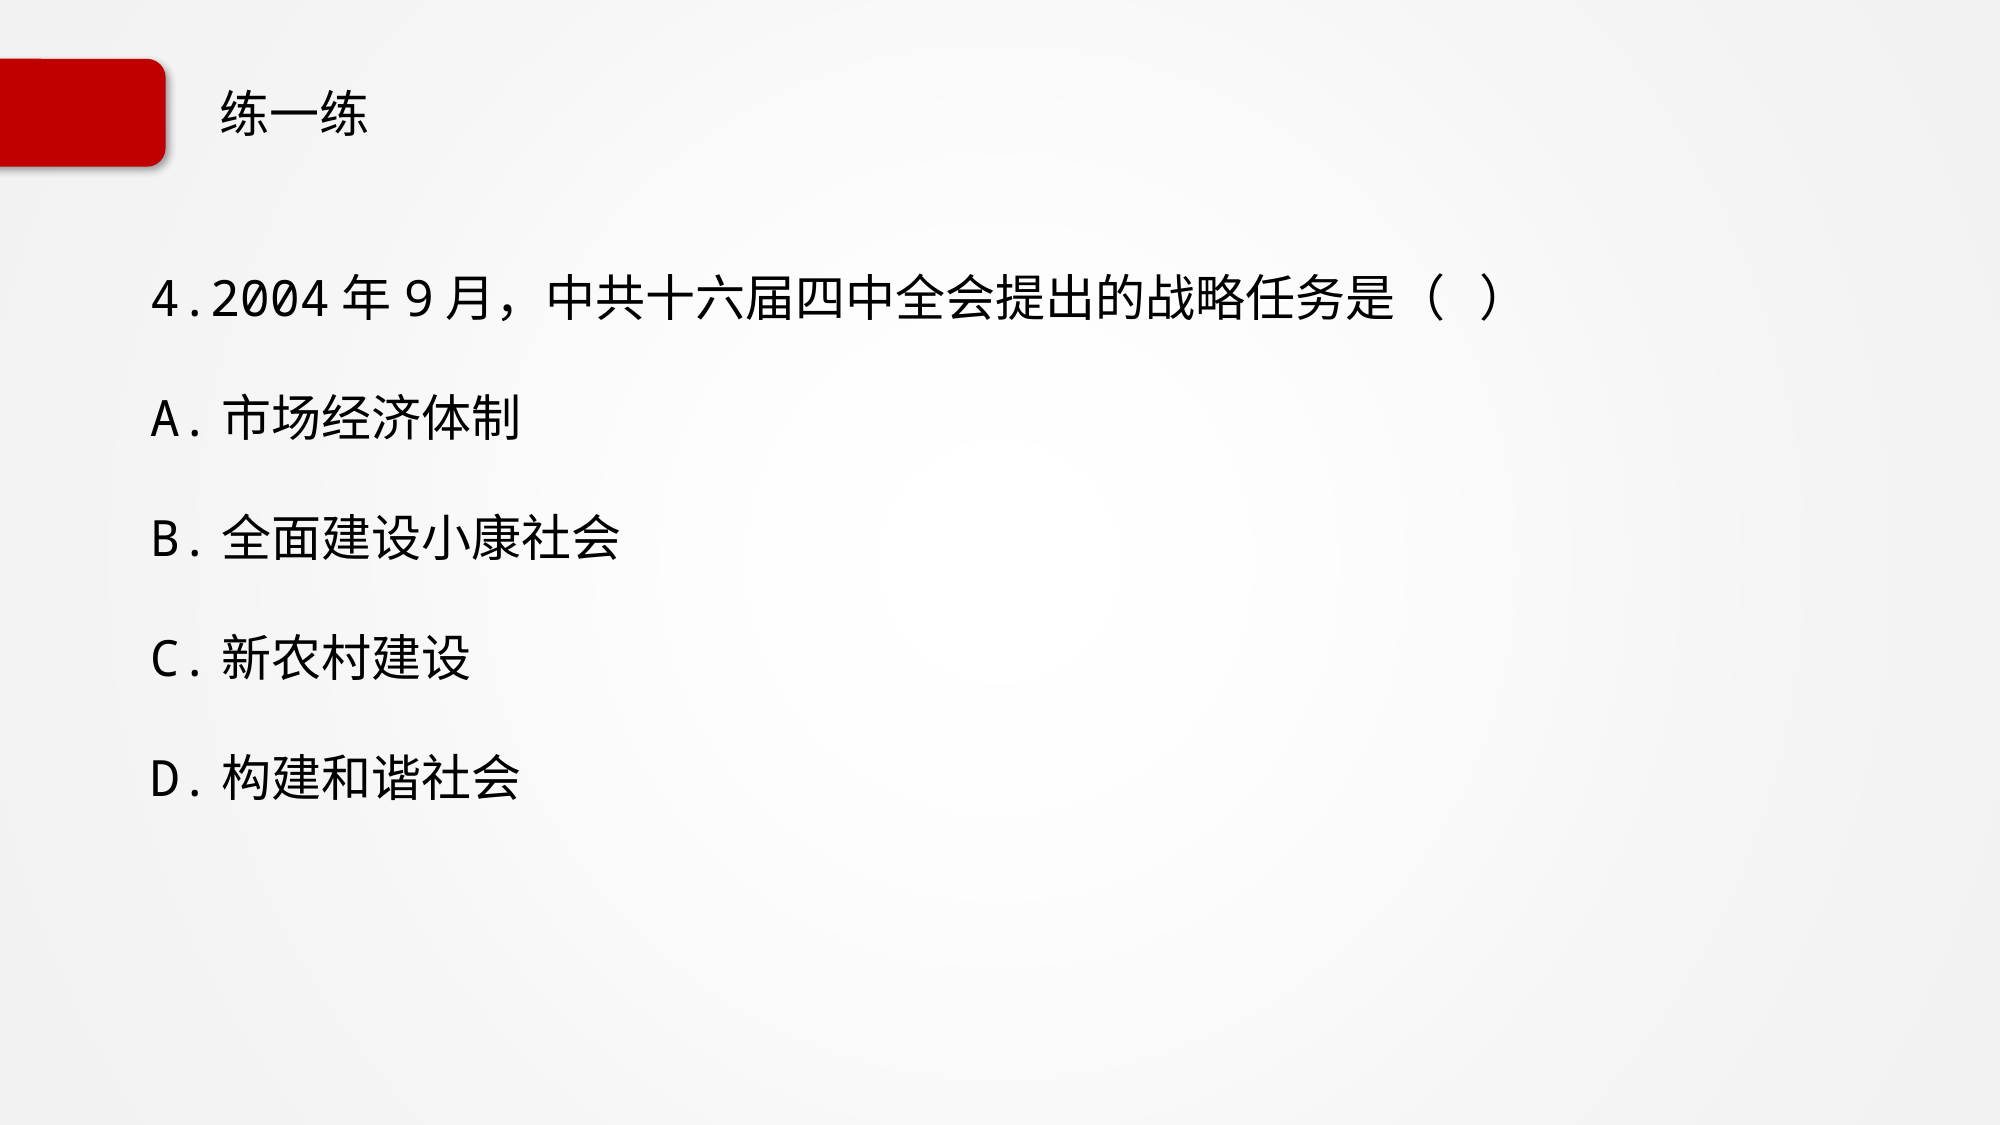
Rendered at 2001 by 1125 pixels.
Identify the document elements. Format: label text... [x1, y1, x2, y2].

text_box [0, 58, 166, 167]
text_box 4.2004年9月，中共十六届四中全会提出的战略任务是（ ） A.市场经济体制 B.全面建设小康社会 C.新农村建设 D.构建和谐社会 [134, 259, 1877, 814]
picture [0, 0, 2000, 1125]
title 练一练 [204, 72, 1877, 162]
